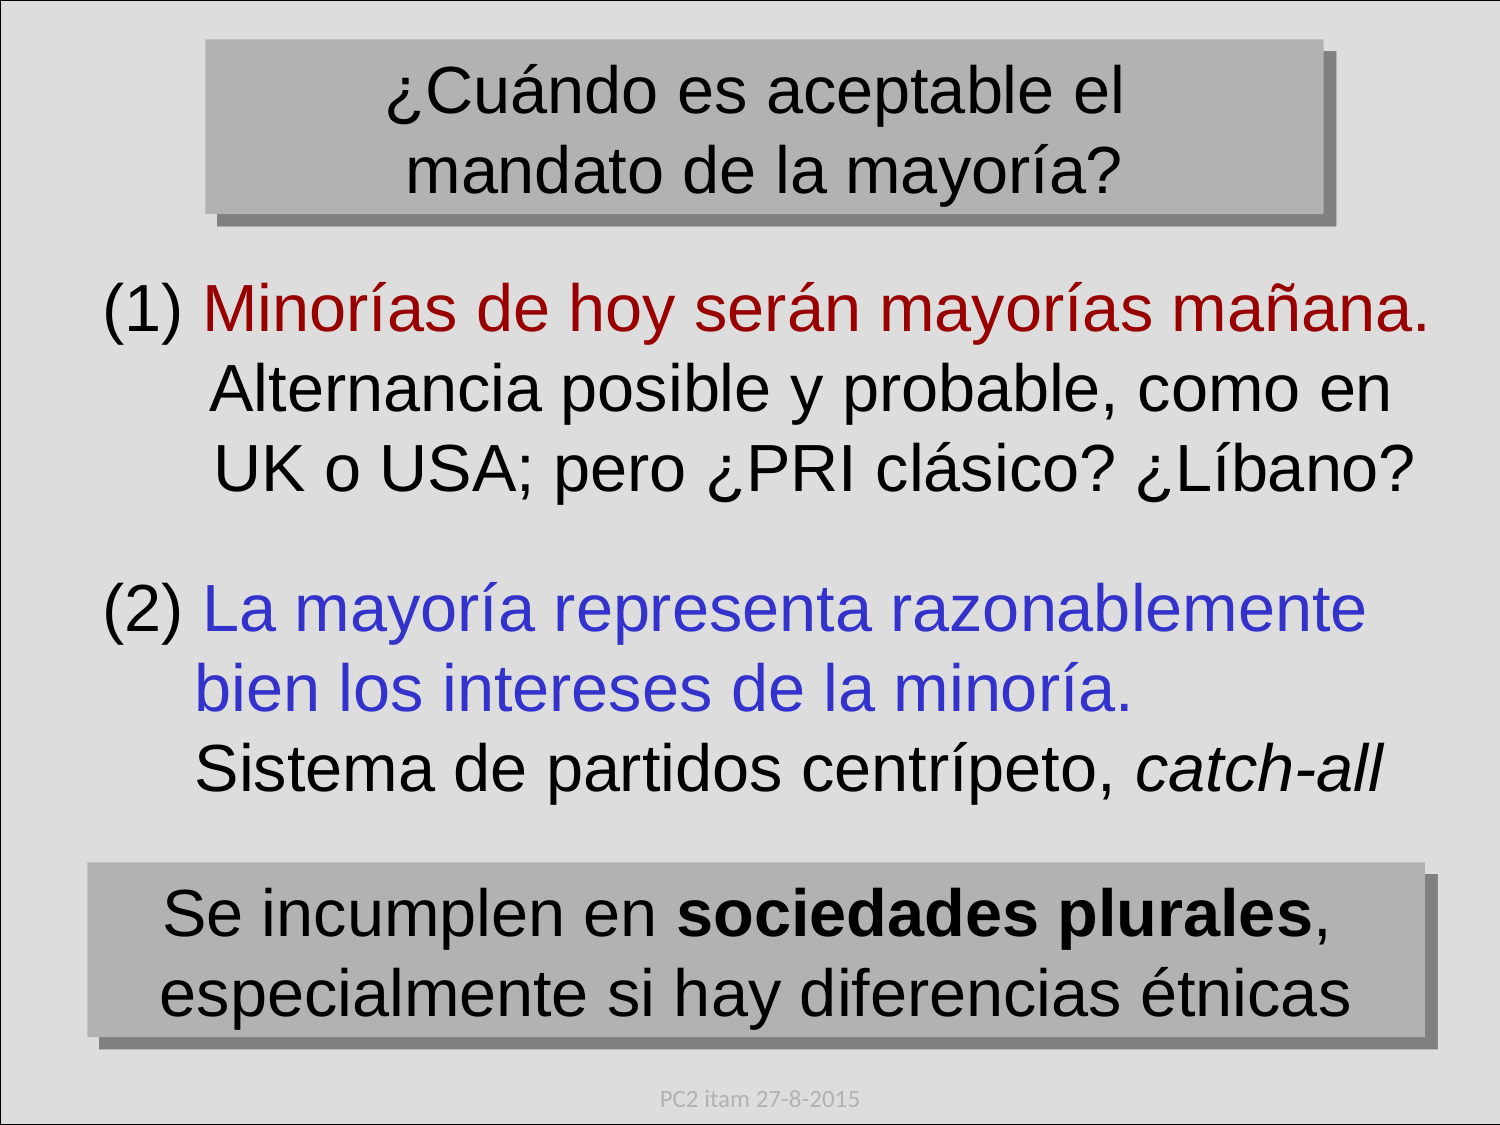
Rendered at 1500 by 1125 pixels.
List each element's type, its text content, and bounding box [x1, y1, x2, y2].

text_box Se incumplen en sociedades plurales, especialmente si hay diferencias étnicas [87, 862, 1425, 1038]
text_box (1) Minorías de hoy serán mayorías mañana. Alternancia posible y probable, como en UK o USA; pero ¿PRI clásico? ¿Líbano? [87, 257, 1500, 513]
text_box ¿Cuándo es aceptable el mandato de la mayoría? [205, 39, 1324, 215]
text_box (2) La mayoría representa razonablemente bien los intereses de la minoría. Sistema de partidos centrípeto, catch-all [87, 557, 1500, 813]
